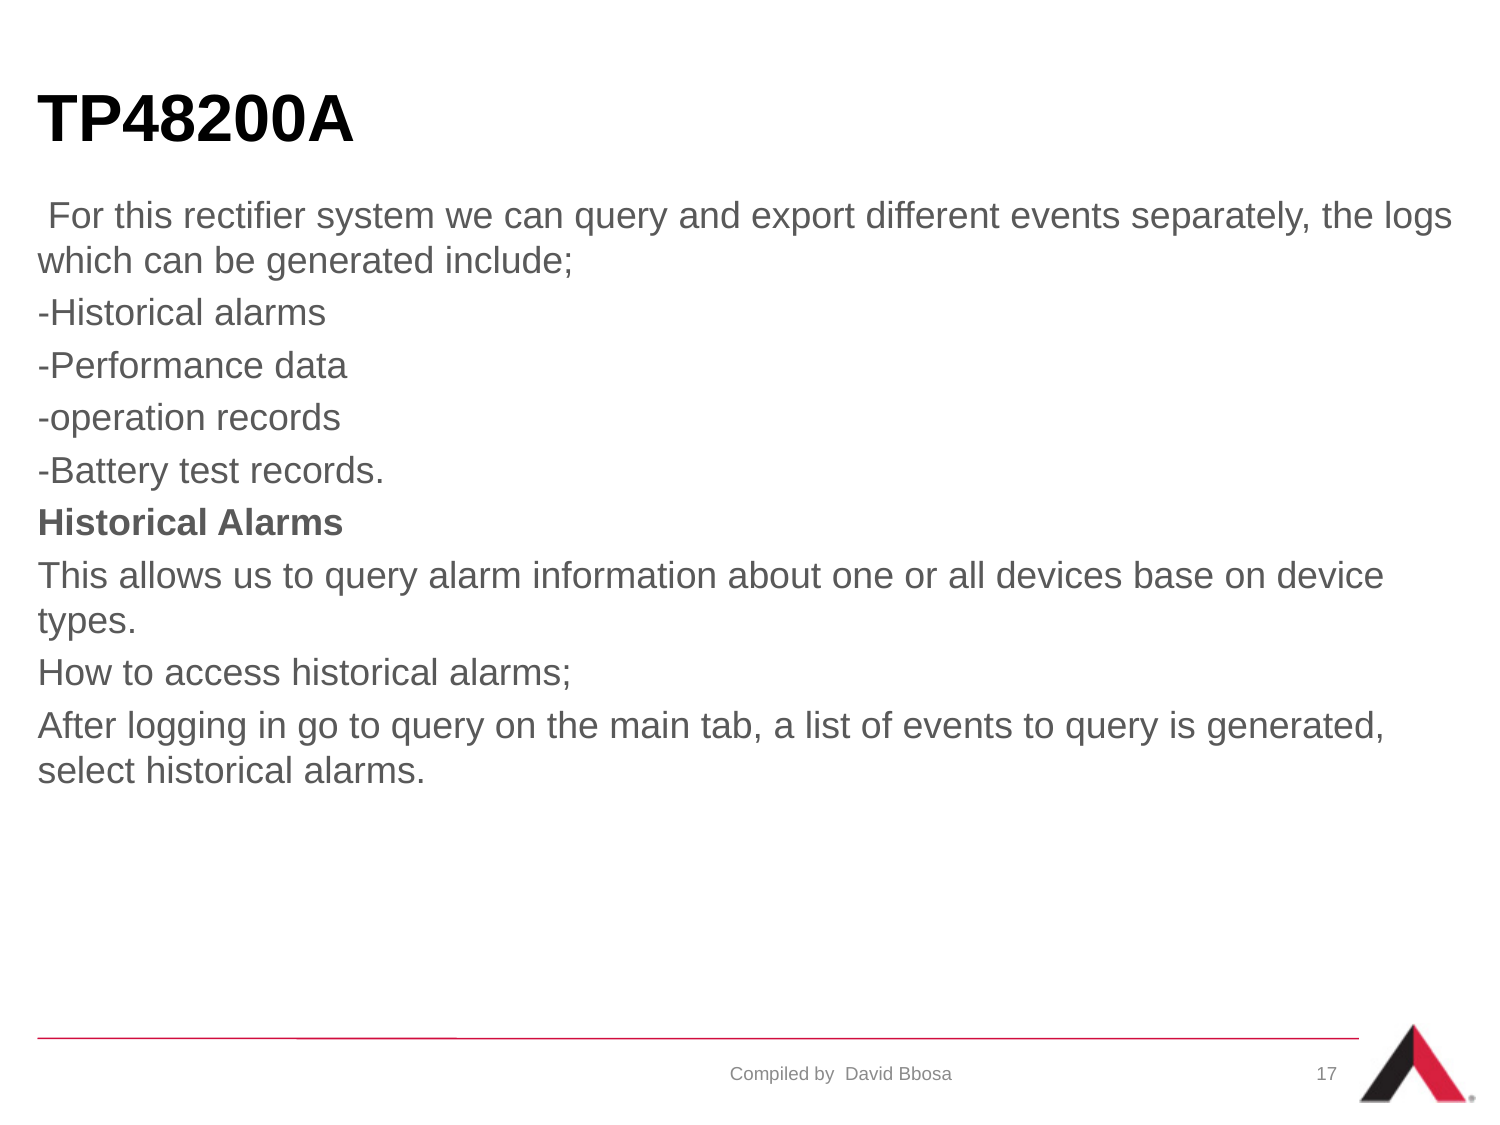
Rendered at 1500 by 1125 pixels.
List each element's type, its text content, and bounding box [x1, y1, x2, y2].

picture [1359, 1023, 1476, 1103]
title TP48200A [37, 45, 1463, 163]
footer Compiled by David Bbosa [628, 1042, 1054, 1103]
slide_number 17 [1074, 1042, 1338, 1103]
list For this rectifier system we can query and export different events separately, the logs which can be generated include; -Historical alarms -Performance data -operation records -Battery test records. Historical Alarms This allows us to query alarm information about one or all devices base on device types. How to access historical alarms; After logging in go to query on the main tab, a list of events to query is generated, select historical alarms. [37, 183, 1463, 1003]
